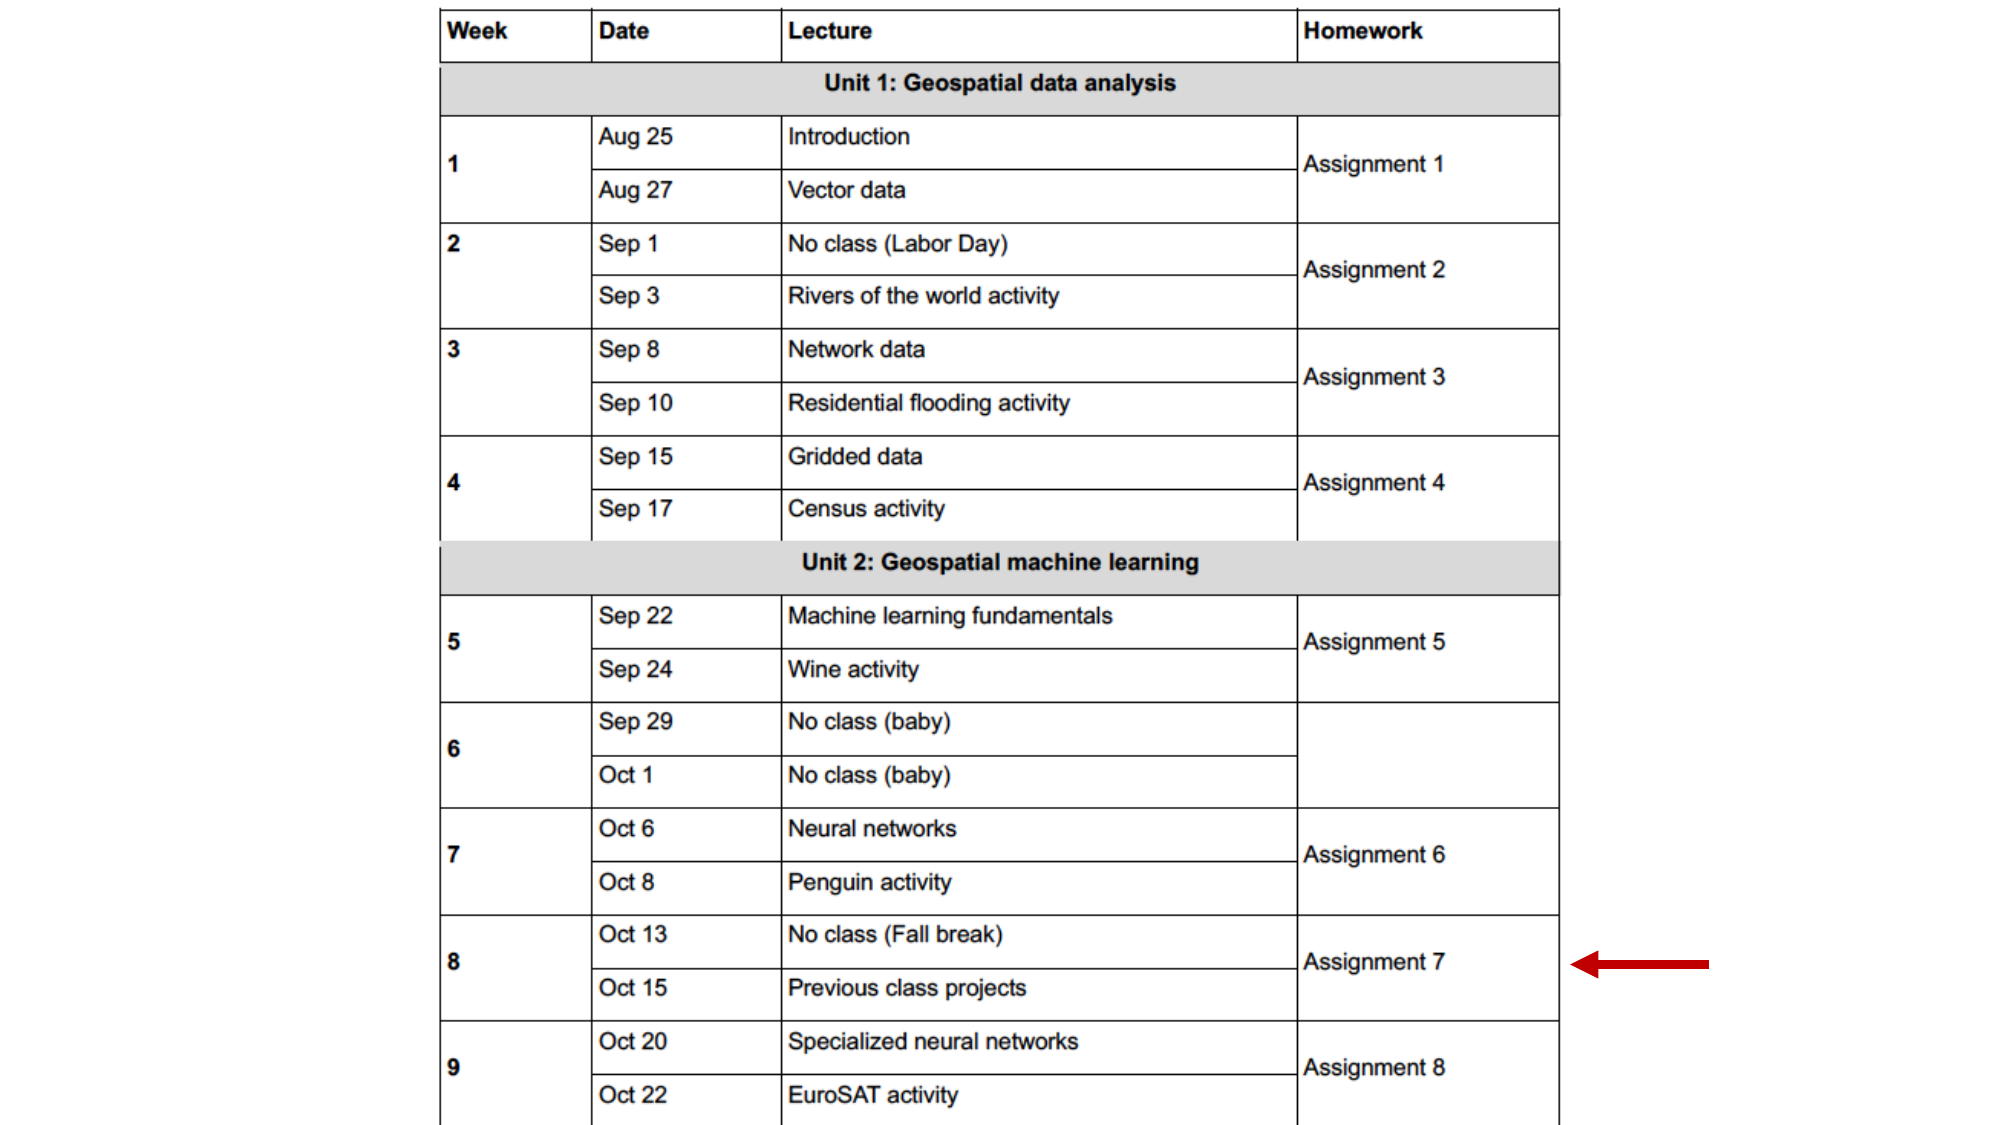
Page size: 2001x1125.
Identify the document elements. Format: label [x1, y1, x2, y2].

picture [429, 0, 1571, 1125]
